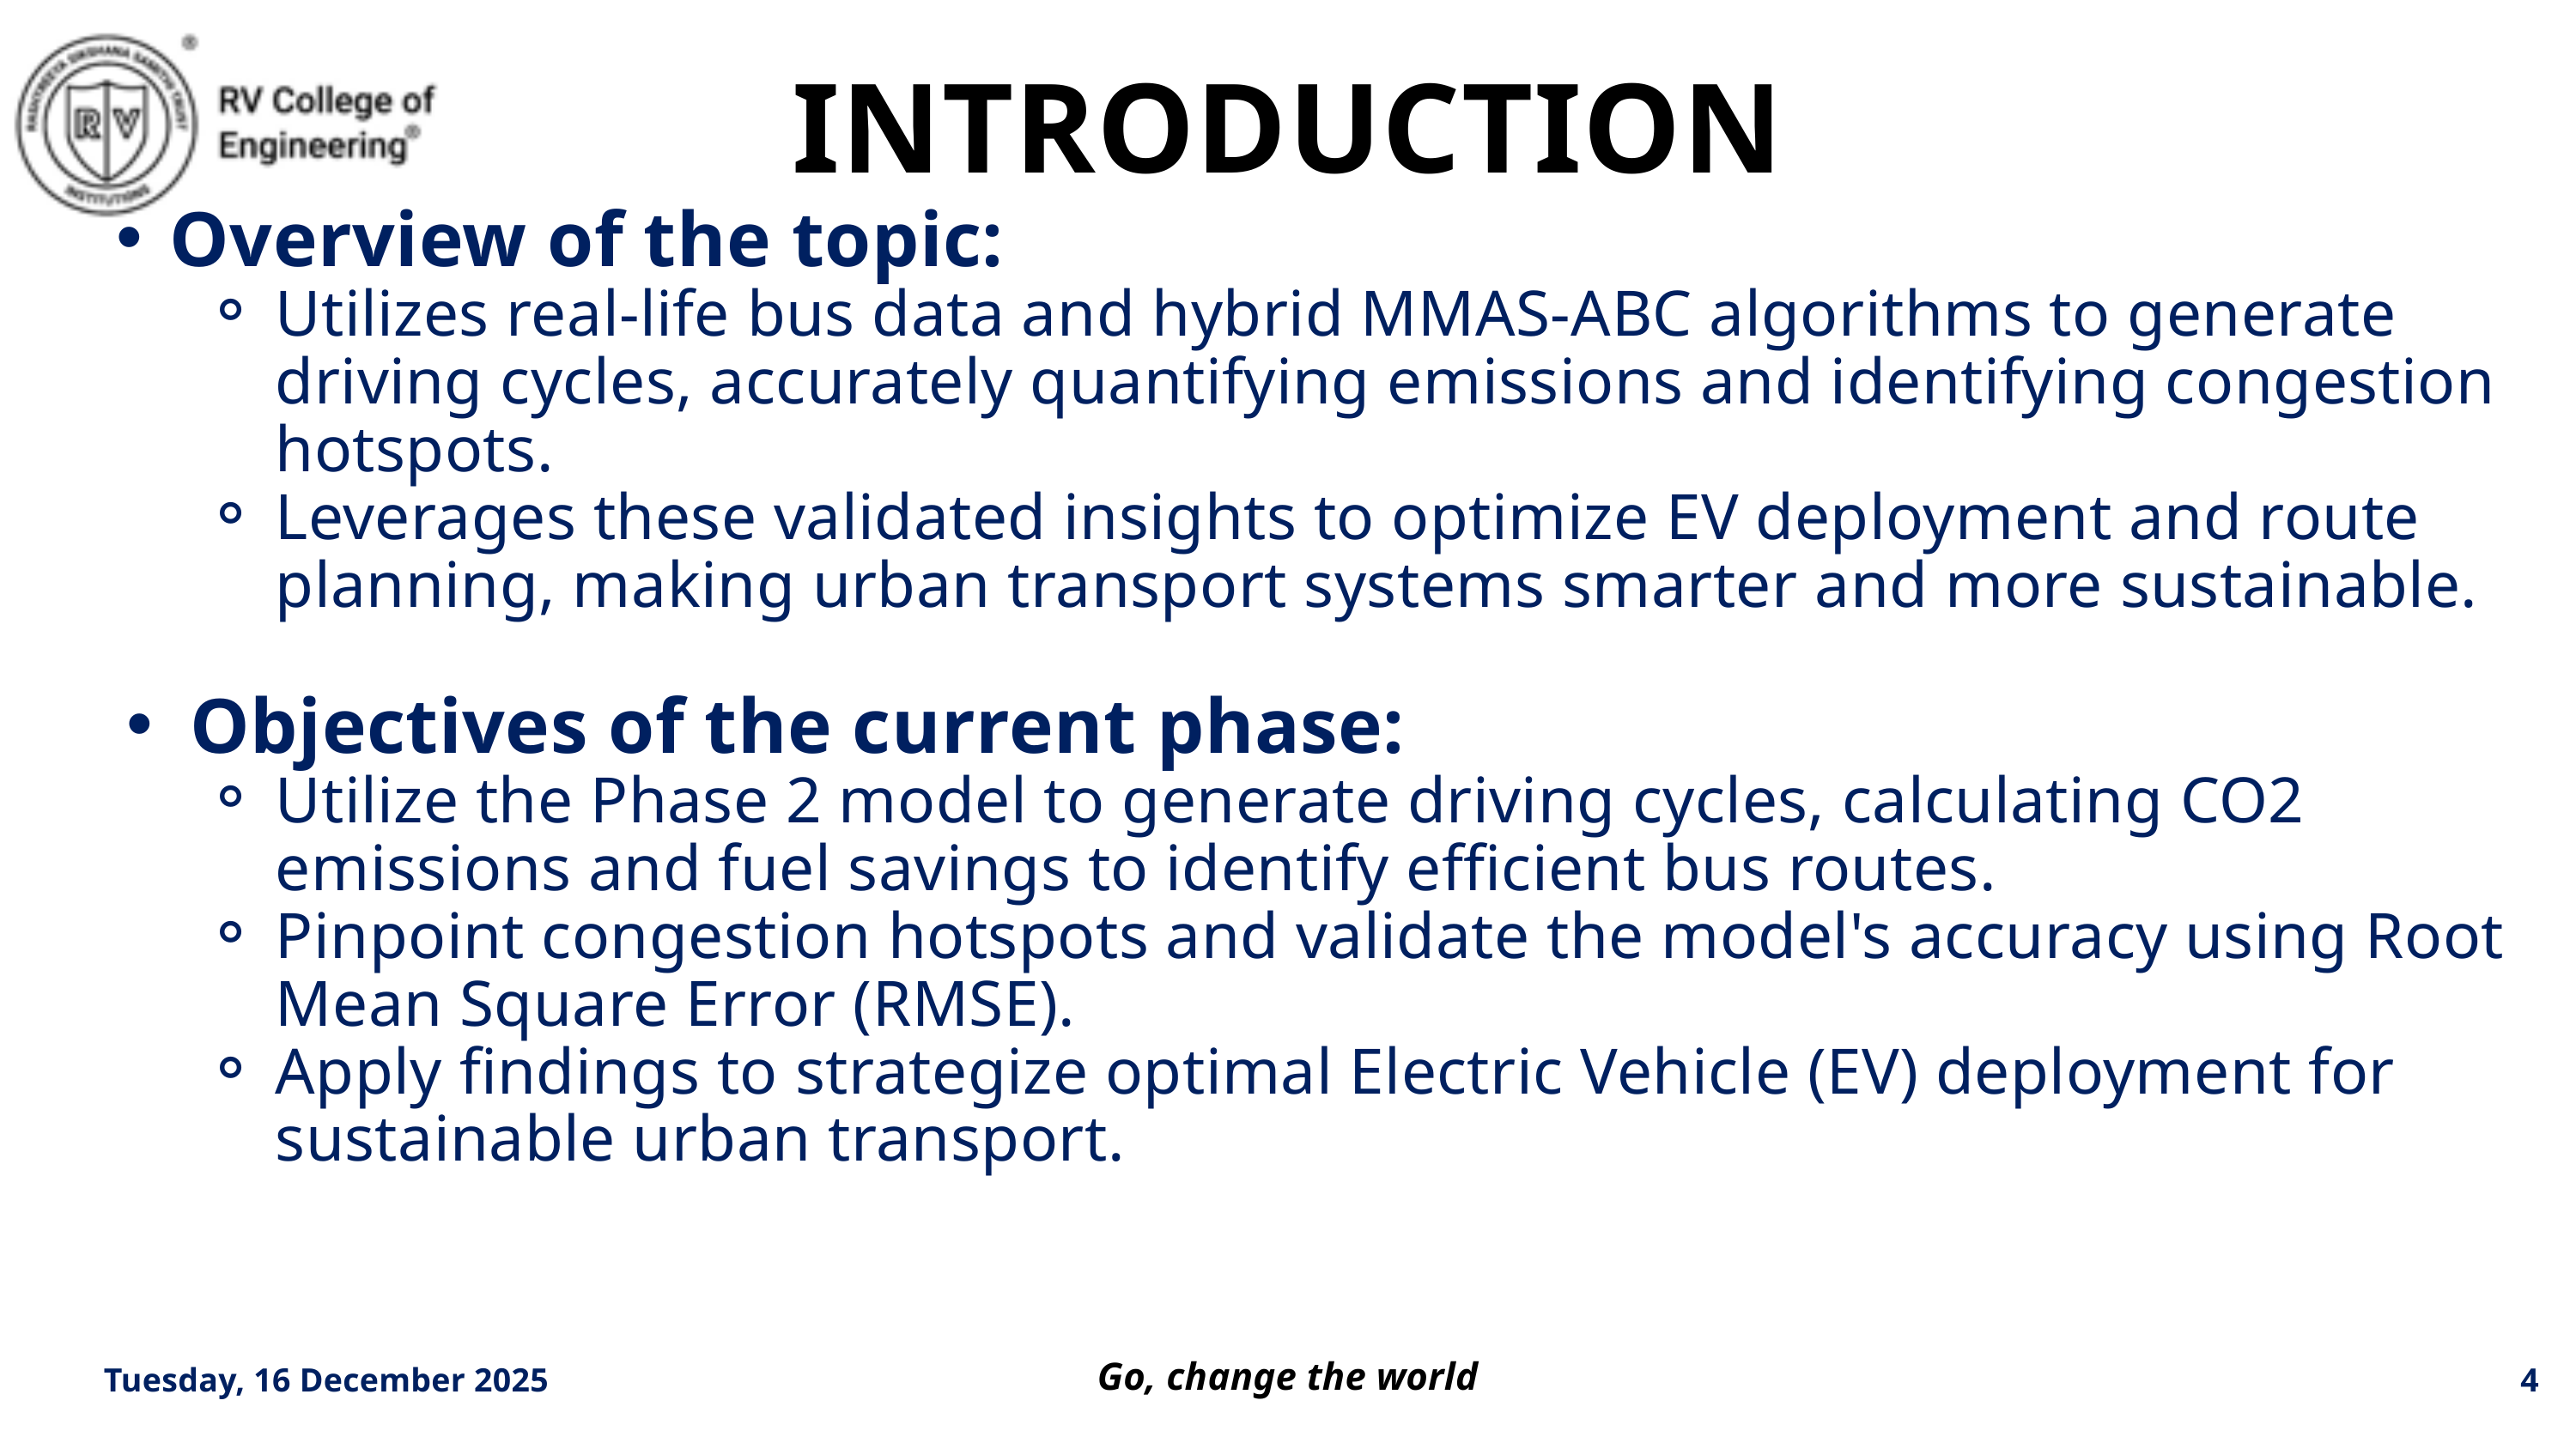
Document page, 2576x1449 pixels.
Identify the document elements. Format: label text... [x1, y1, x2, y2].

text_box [0, 15, 465, 227]
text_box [36, 1340, 617, 1418]
text_box INTRODUCTION [769, 49, 1807, 198]
text_box Overview of the topic: Utilizes real-life bus data and hybrid MMAS-ABC algorithms to generate driving cycles, accurately quantifying emissions and identifying congestion hotspots. Leverages these validated insights to optimize EV deployment and route planning, making urban transport systems smarter and more sustainable. Objectives of the current phase: Utilize the Phase 2 model to generate driving cycles, calculating CO2 emissions and fuel savings to identify efficient bus routes. Pinpoint congestion hotspots and validate the model's accuracy using Root Mean Square Error (RMSE). Apply findings to strategize optimal Electric Vehicle (EV) deployment for sustainable urban transport. [62, 200, 2539, 1449]
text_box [1959, 1340, 2540, 1418]
